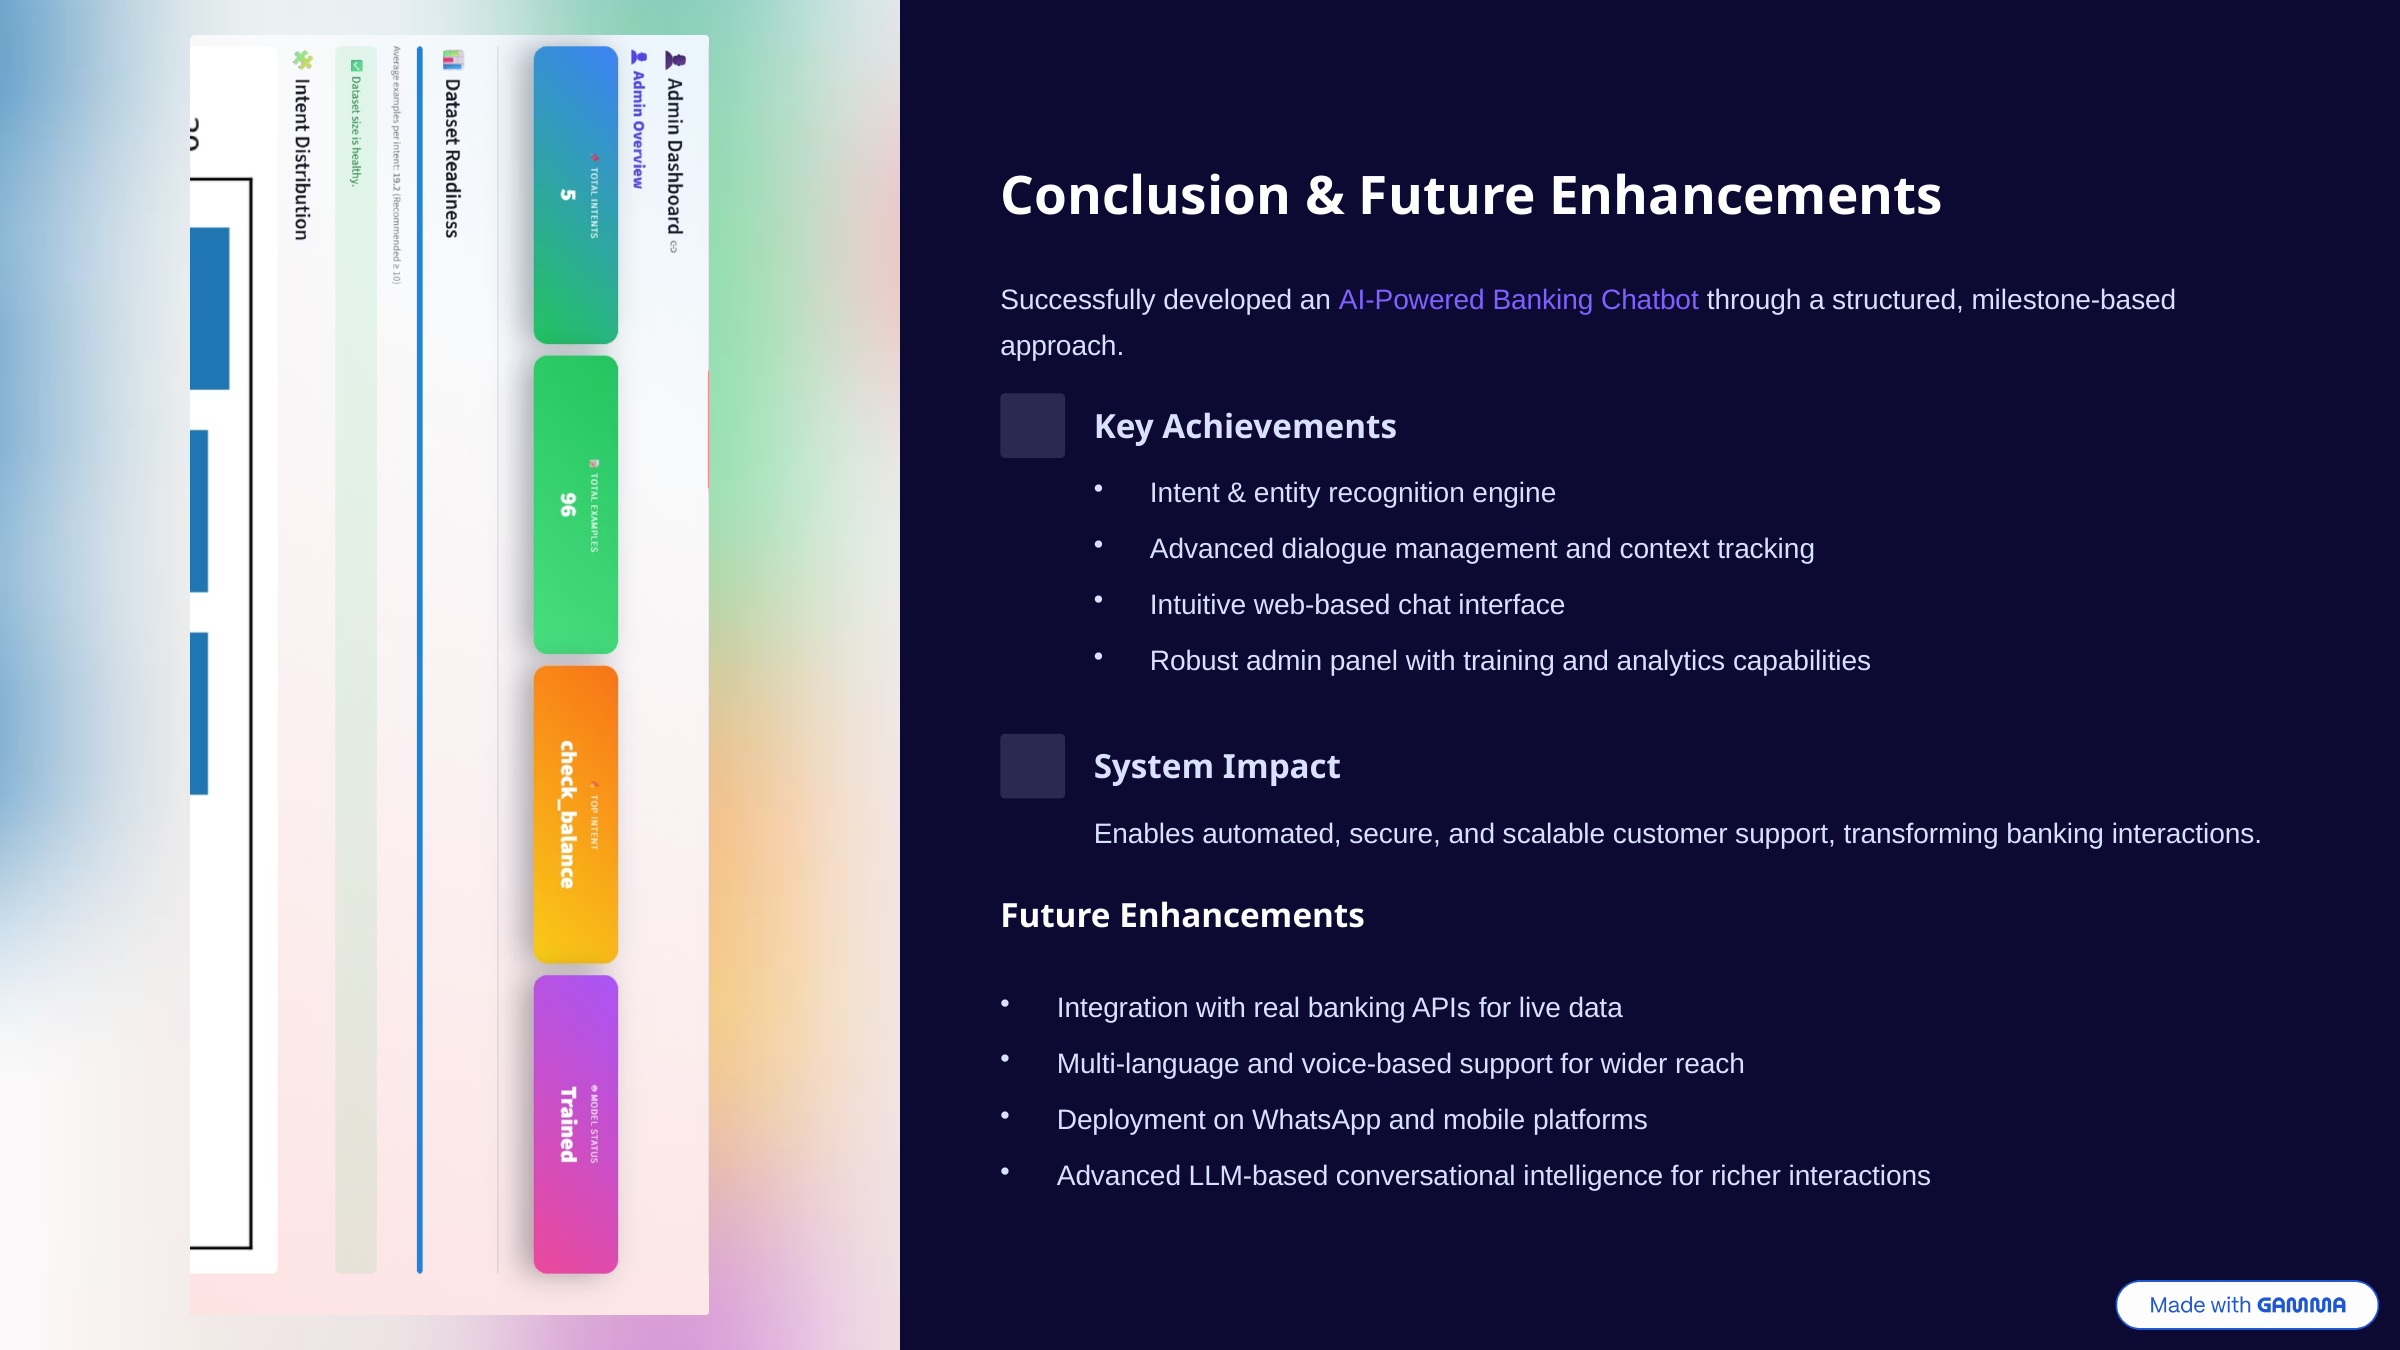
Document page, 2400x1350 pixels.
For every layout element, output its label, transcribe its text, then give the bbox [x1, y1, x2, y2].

text_box Enables automated, secure, and scalable customer support, transforming banking interactions. [1093, 803, 2300, 850]
text_box Integration with real banking APIs for live data [1000, 977, 2300, 1024]
text_box Multi-language and voice-based support for wider reach [1000, 1033, 2300, 1080]
picture [2106, 1271, 2389, 1339]
text_box Conclusion & Future Enhancements [1000, 158, 2065, 227]
text_box [1000, 393, 1066, 458]
text_box [1000, 733, 1066, 799]
text_box Deployment on WhatsApp and mobile platforms [1000, 1089, 2300, 1136]
text_box Future Enhancements [1000, 892, 1416, 935]
text_box Intent & entity recognition engine [1093, 462, 2300, 509]
text_box Advanced dialogue management and context tracking [1093, 518, 2300, 565]
text_box Successfully developed an AI-Powered Banking Chatbot through a structured, milestone-based approach. [1000, 269, 2300, 361]
text_box Key Achievements [1093, 403, 1437, 446]
text_box System Impact [1093, 743, 1432, 786]
text_box Advanced LLM-based conversational intelligence for richer interactions [1000, 1145, 2300, 1192]
text_box Robust admin panel with training and analytics capabilities [1093, 630, 2300, 677]
text_box Intuitive web-based chat interface [1093, 574, 2300, 621]
picture [0, 0, 900, 1350]
